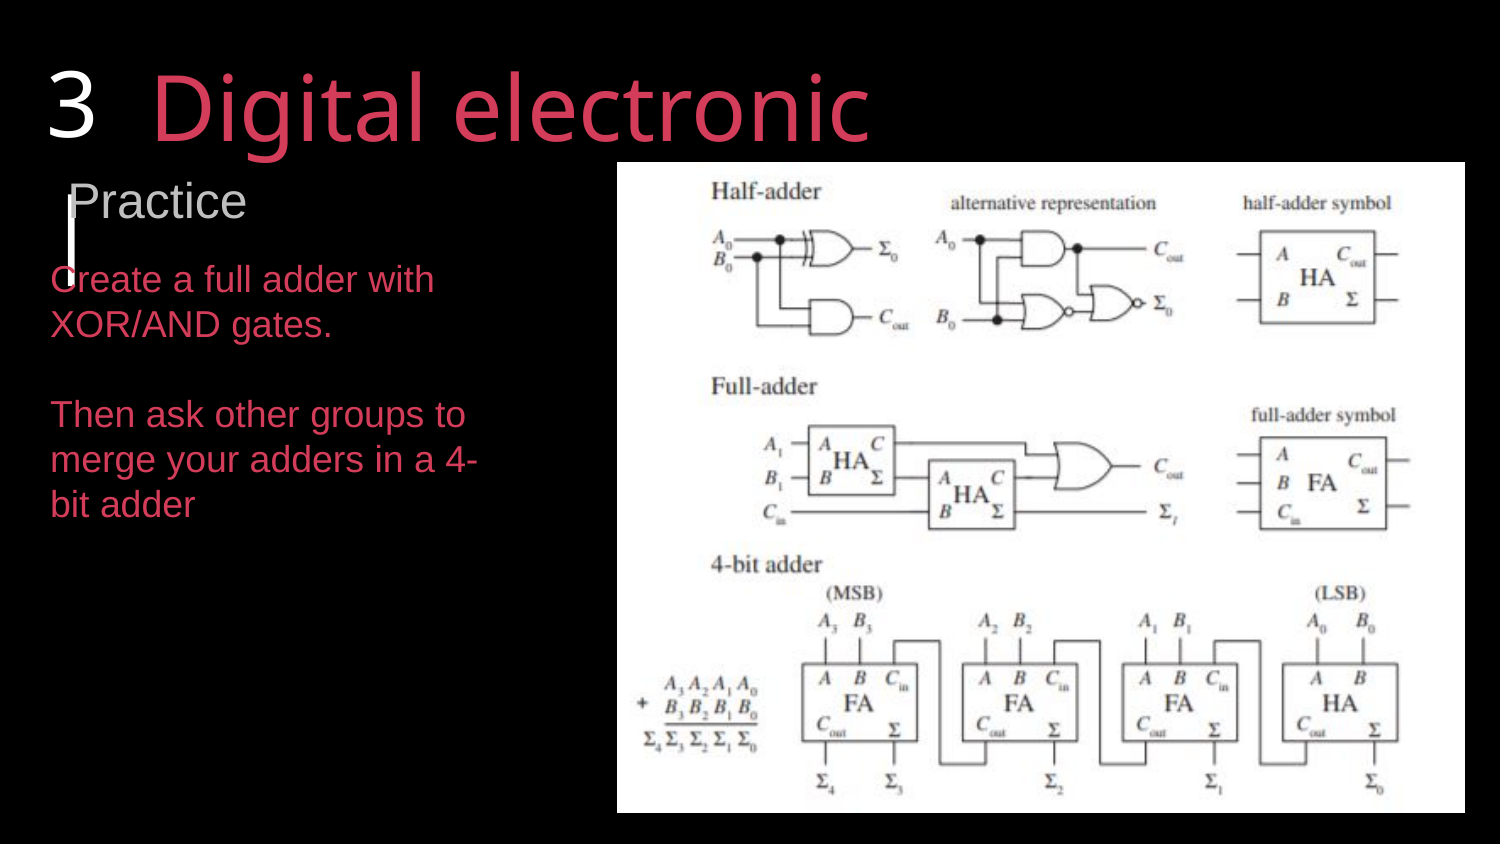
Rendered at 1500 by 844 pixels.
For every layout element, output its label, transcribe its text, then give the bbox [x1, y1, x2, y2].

list 3| [12, 14, 144, 147]
text_box Practice [52, 150, 554, 248]
list Digital electronic [115, 18, 996, 166]
text_box Create a full adder with XOR/AND gates. Then ask other groups to merge your adders in a 4-bit adder [35, 247, 497, 798]
picture [616, 162, 1465, 813]
